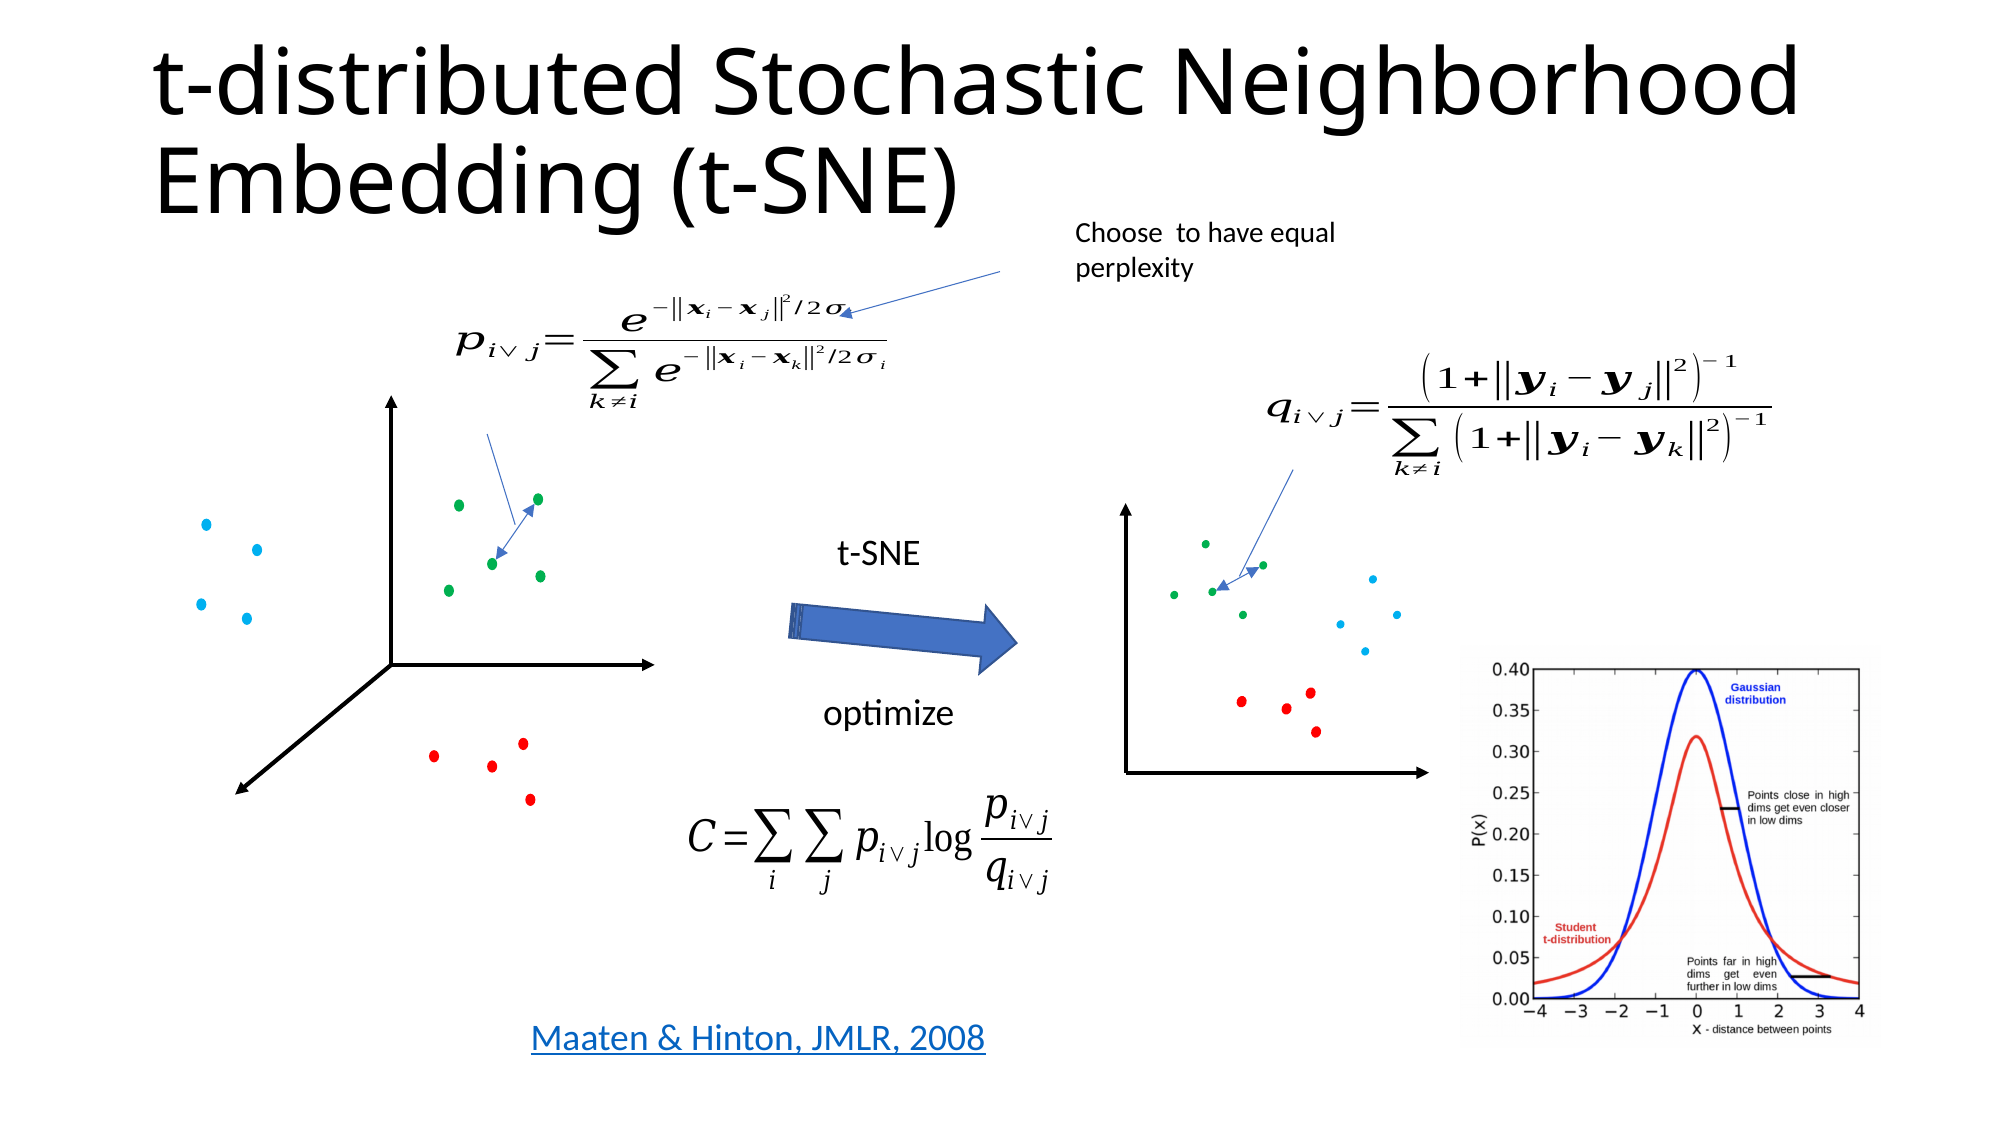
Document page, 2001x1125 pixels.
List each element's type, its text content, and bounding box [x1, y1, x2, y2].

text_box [1215, 567, 1260, 591]
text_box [1239, 469, 1294, 577]
title t-distributed Stochastic Neighborhood Embedding (t-SNE) [137, 25, 1863, 243]
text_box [495, 503, 535, 560]
picture [1460, 645, 1881, 1048]
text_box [839, 271, 1000, 317]
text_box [196, 395, 1430, 806]
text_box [487, 434, 516, 525]
text_box Maaten & Hinton, JMLR, 2008 [515, 1005, 1001, 1066]
